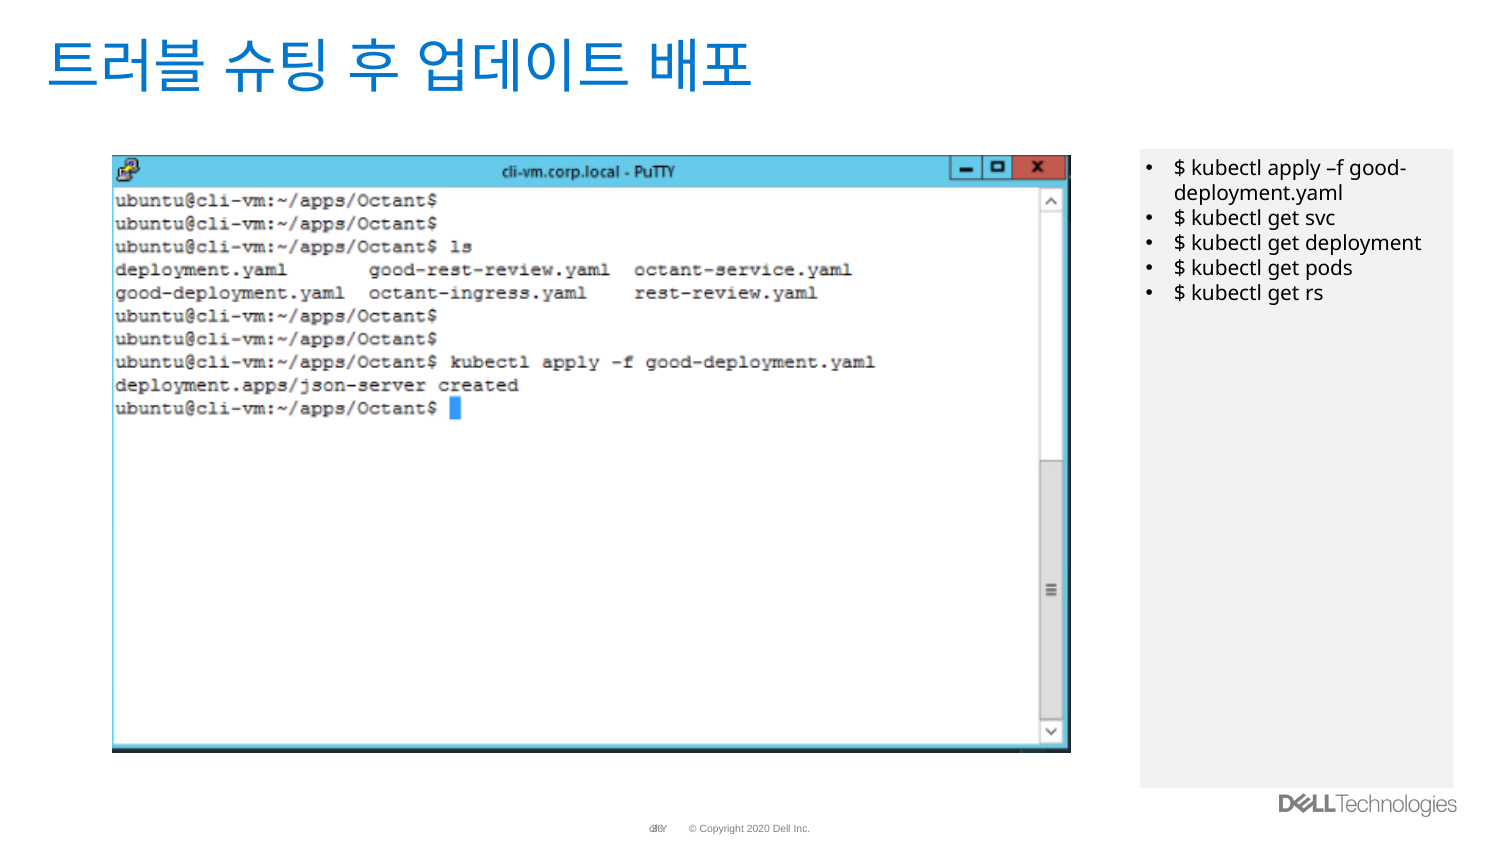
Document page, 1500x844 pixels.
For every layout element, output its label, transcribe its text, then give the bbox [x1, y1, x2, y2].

text_box $ kubectl apply –f good-deployment.yaml $ kubectl get svc $ kubectl get deployment $ kubectl get pods $ kubectl get rs [1139, 148, 1454, 789]
title 트러블 슈팅 후 업데이트 배포 [46, 37, 1454, 102]
picture [1279, 793, 1457, 817]
picture [112, 155, 1071, 753]
